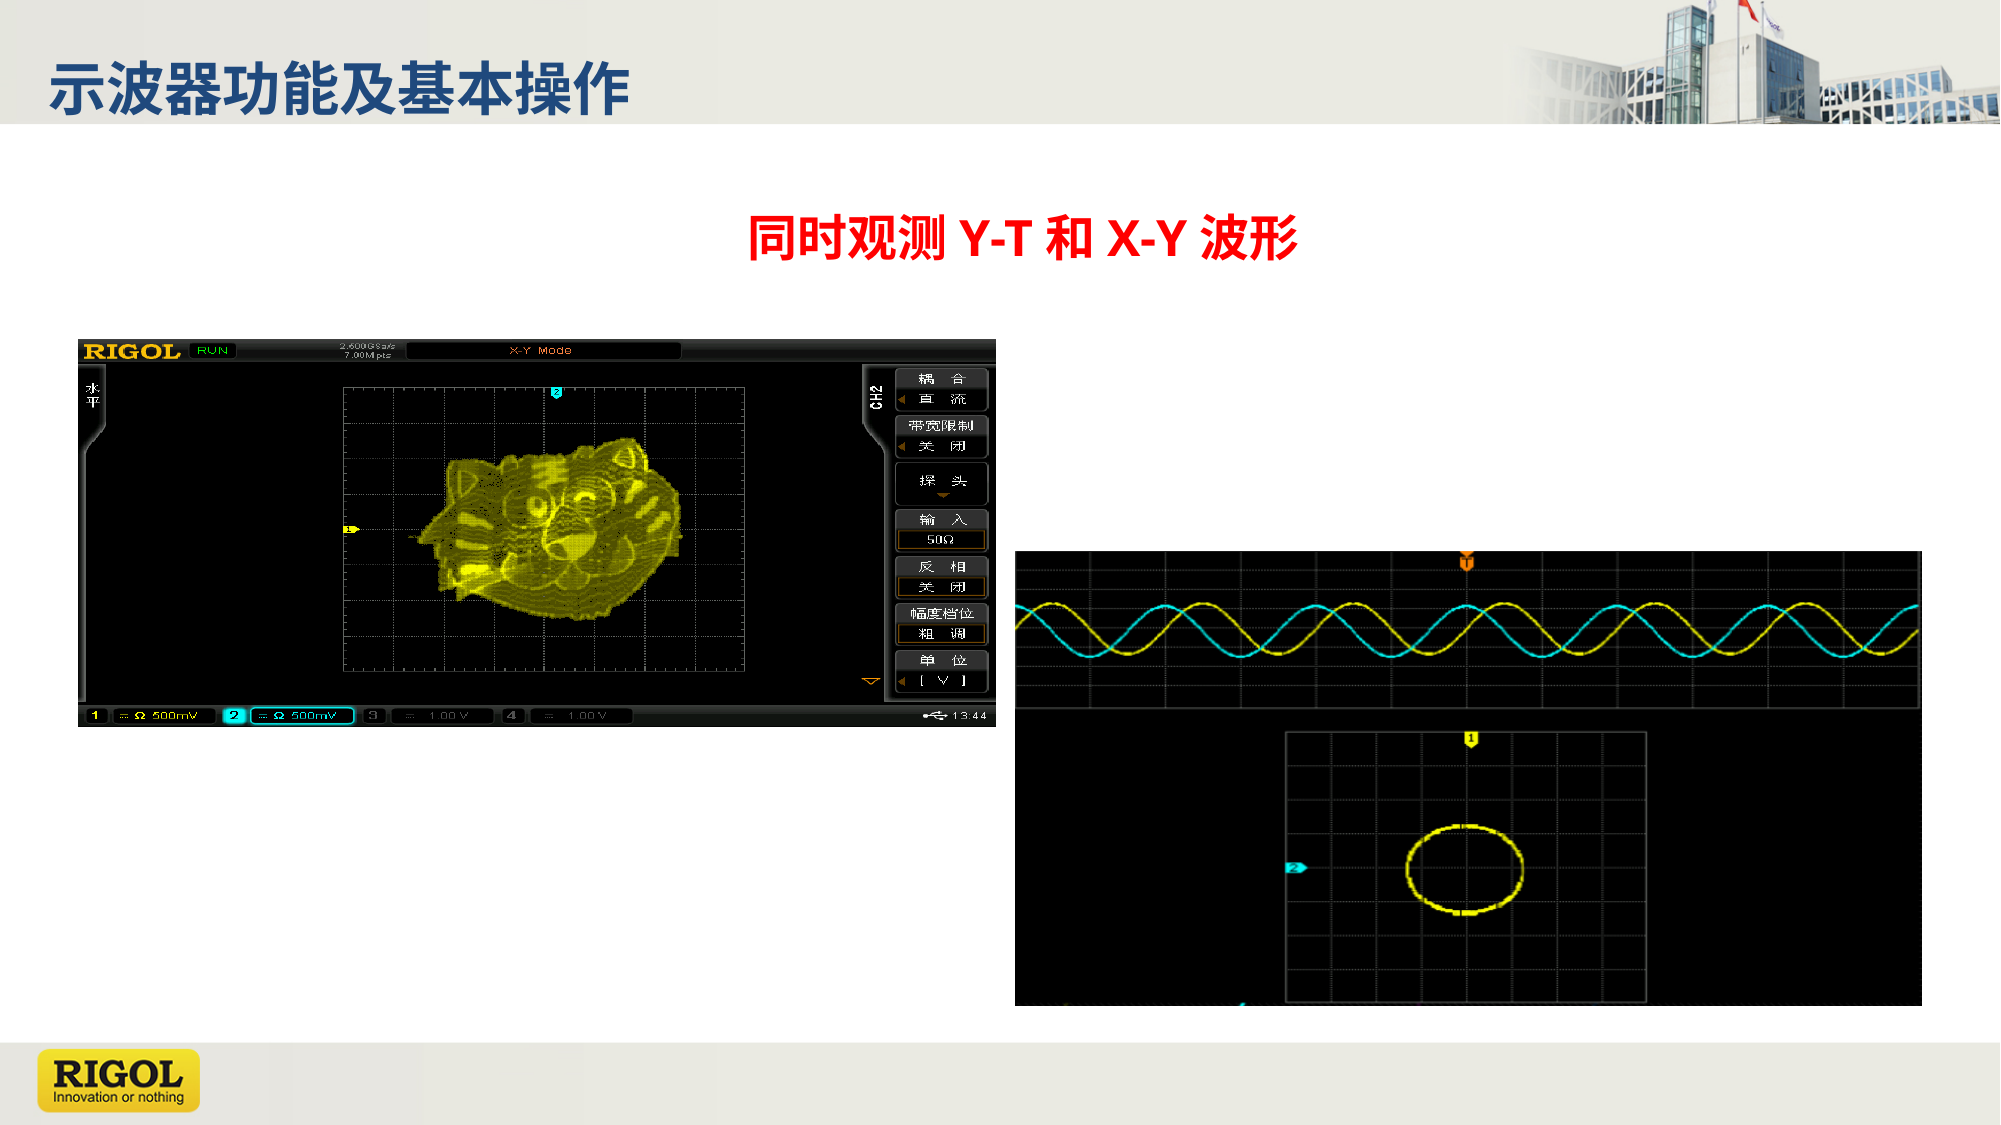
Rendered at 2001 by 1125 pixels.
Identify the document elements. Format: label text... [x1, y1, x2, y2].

text_box 示波器功能及基本操作 [33, 37, 1784, 138]
picture [0, 0, 2000, 1125]
text_box 同时观测Y-T和X-Y波形 [46, 199, 2000, 274]
